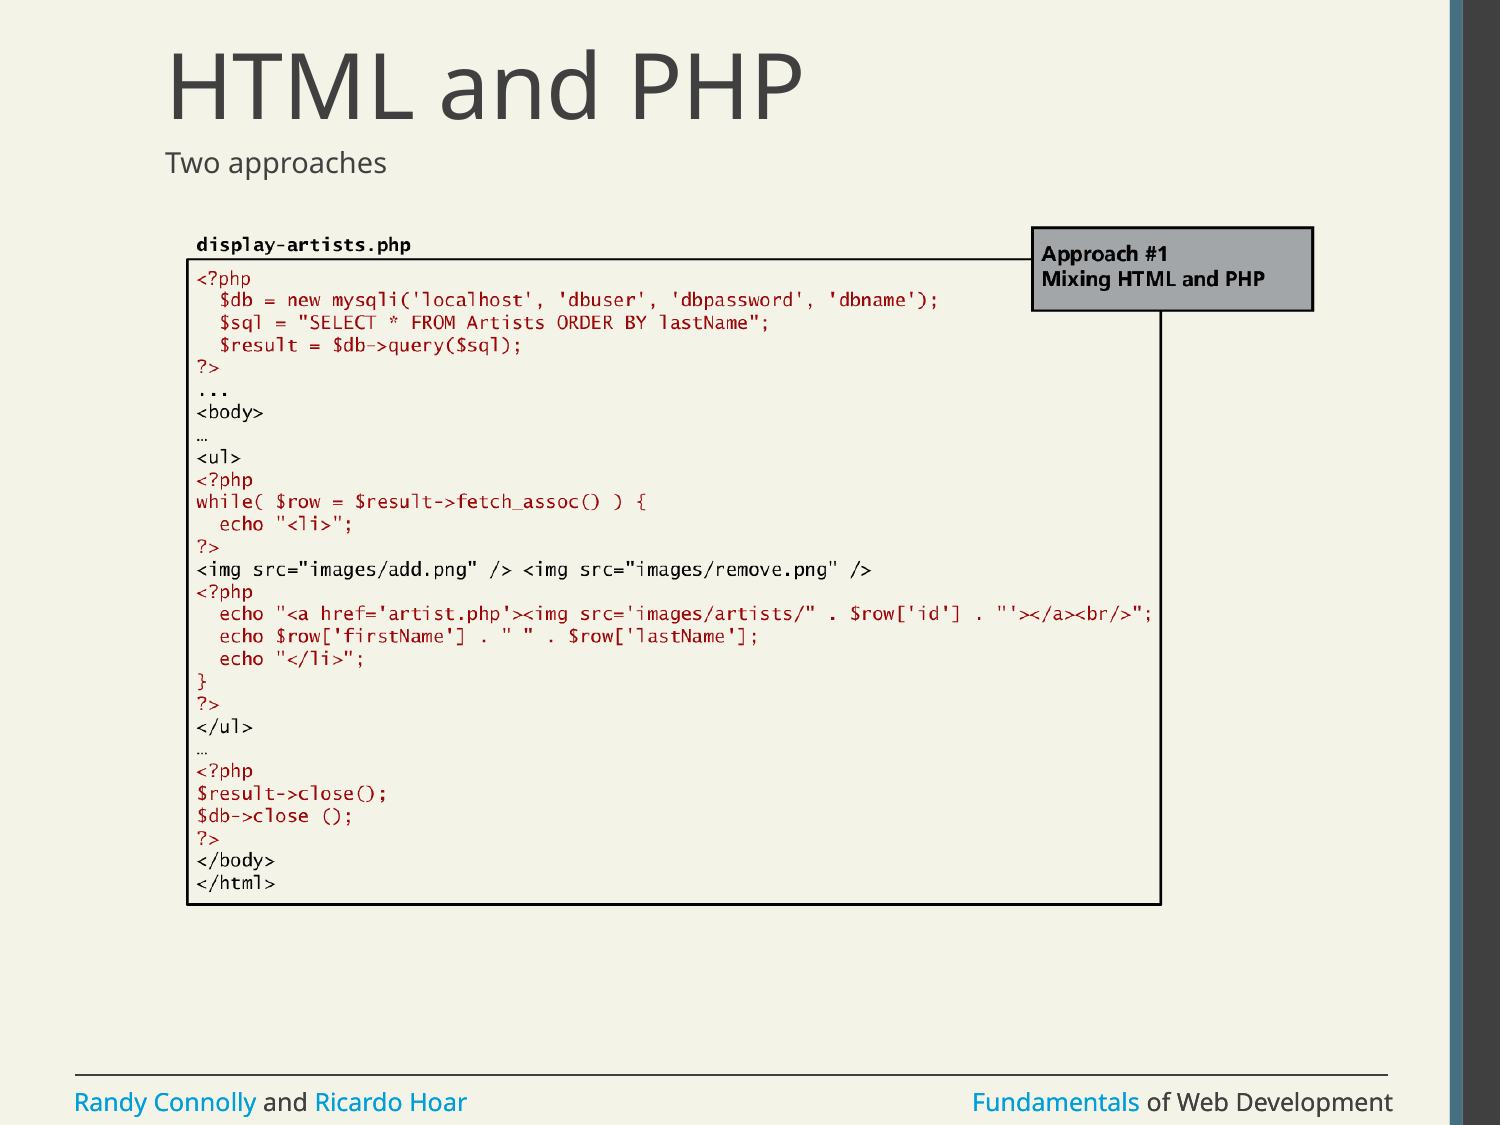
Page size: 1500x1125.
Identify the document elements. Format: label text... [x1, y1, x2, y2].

title HTML and PHP [150, 20, 1425, 188]
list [162, 224, 1326, 918]
list Two approaches [150, 137, 1200, 188]
